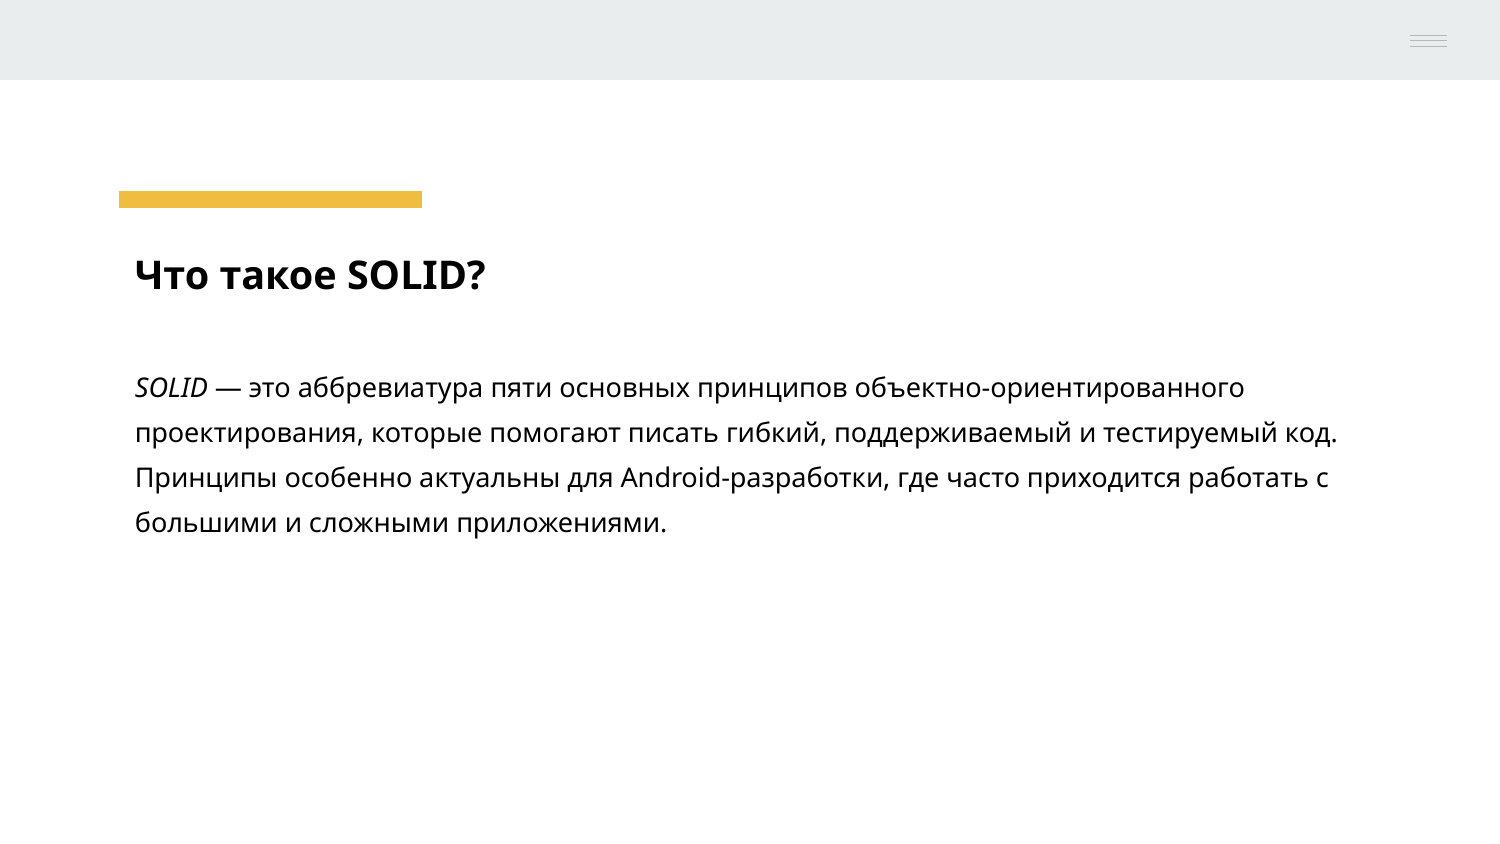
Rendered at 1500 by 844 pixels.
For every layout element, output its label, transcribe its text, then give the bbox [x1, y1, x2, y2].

title Что такое SOLID? SOLID — это аббревиатура пяти основных принципов объектно-ориентированного проектирования, которые помогают писать гибкий, поддерживаемый и тестируемый код. Принципы особенно актуальны для Android-разработки, где часто приходится работать с большими и сложными приложениями. [119, 215, 1376, 763]
picture [119, 190, 422, 208]
